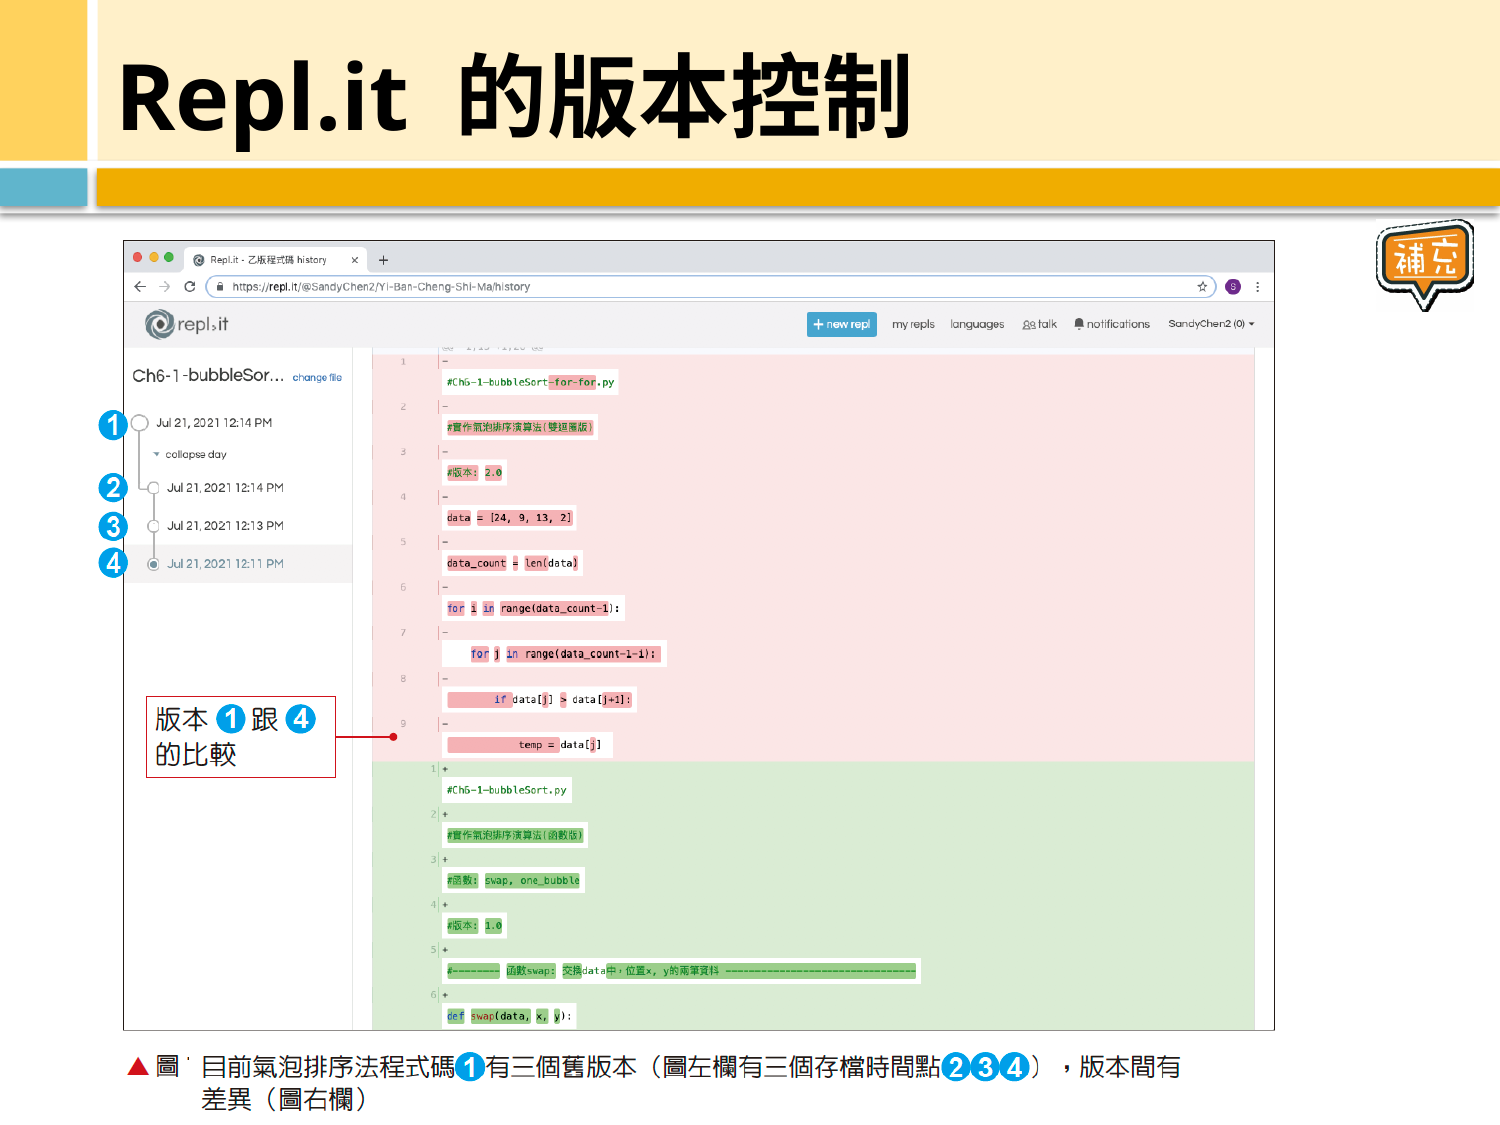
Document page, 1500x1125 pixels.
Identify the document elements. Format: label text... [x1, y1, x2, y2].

title Repl.it 的版本控制 [100, 26, 1438, 161]
picture [1375, 218, 1475, 312]
picture [74, 225, 1288, 1120]
